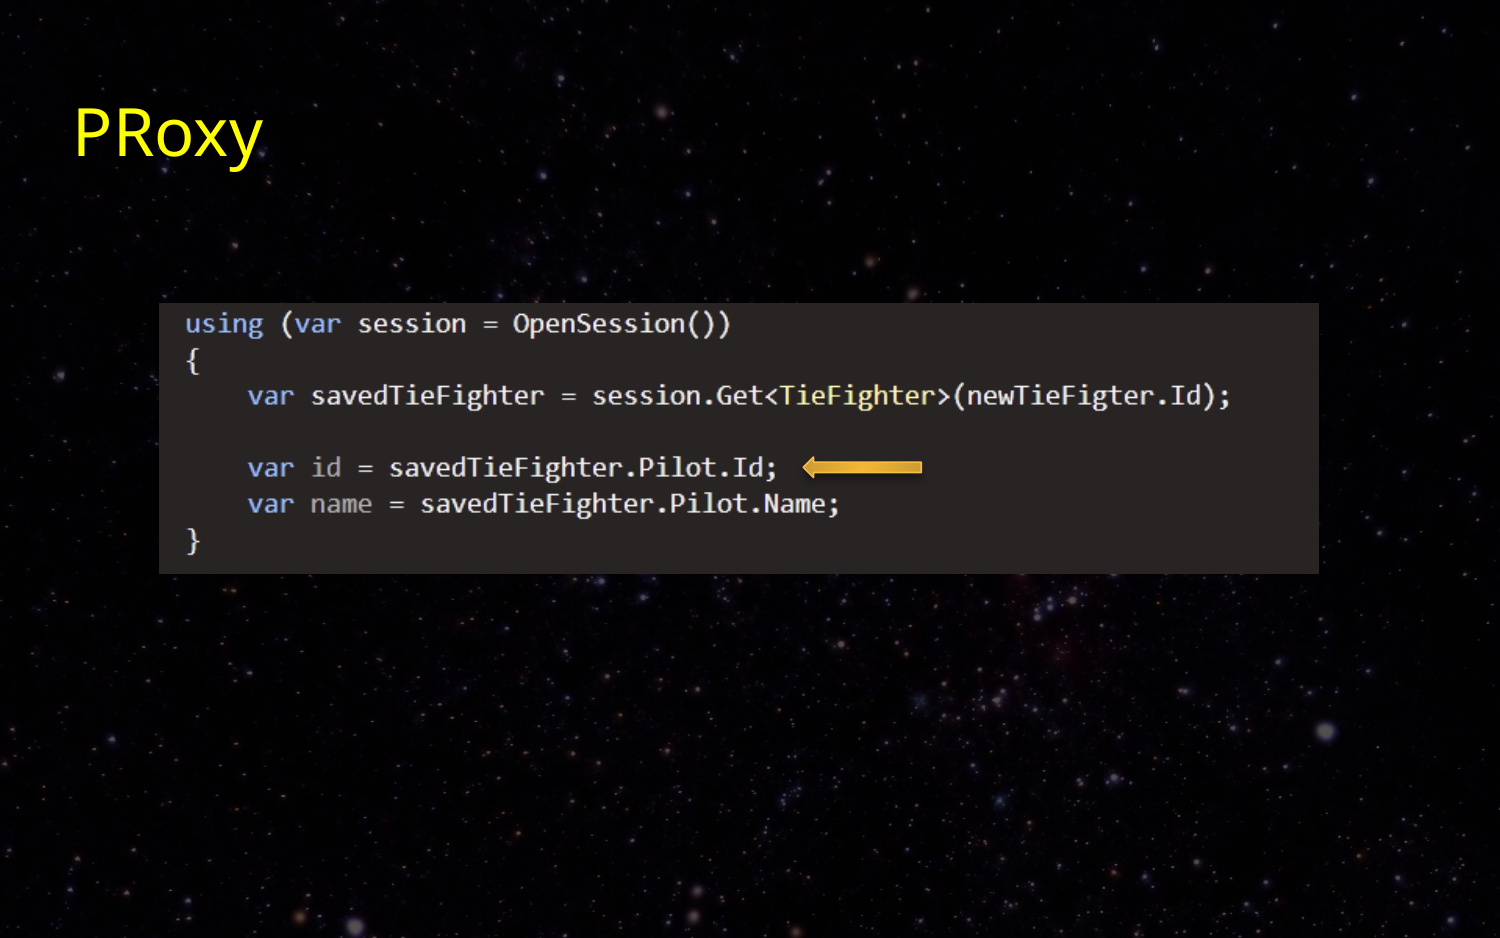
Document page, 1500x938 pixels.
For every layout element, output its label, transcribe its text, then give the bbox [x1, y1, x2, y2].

title PRoxy [57, 31, 1318, 177]
picture [0, 0, 1500, 938]
